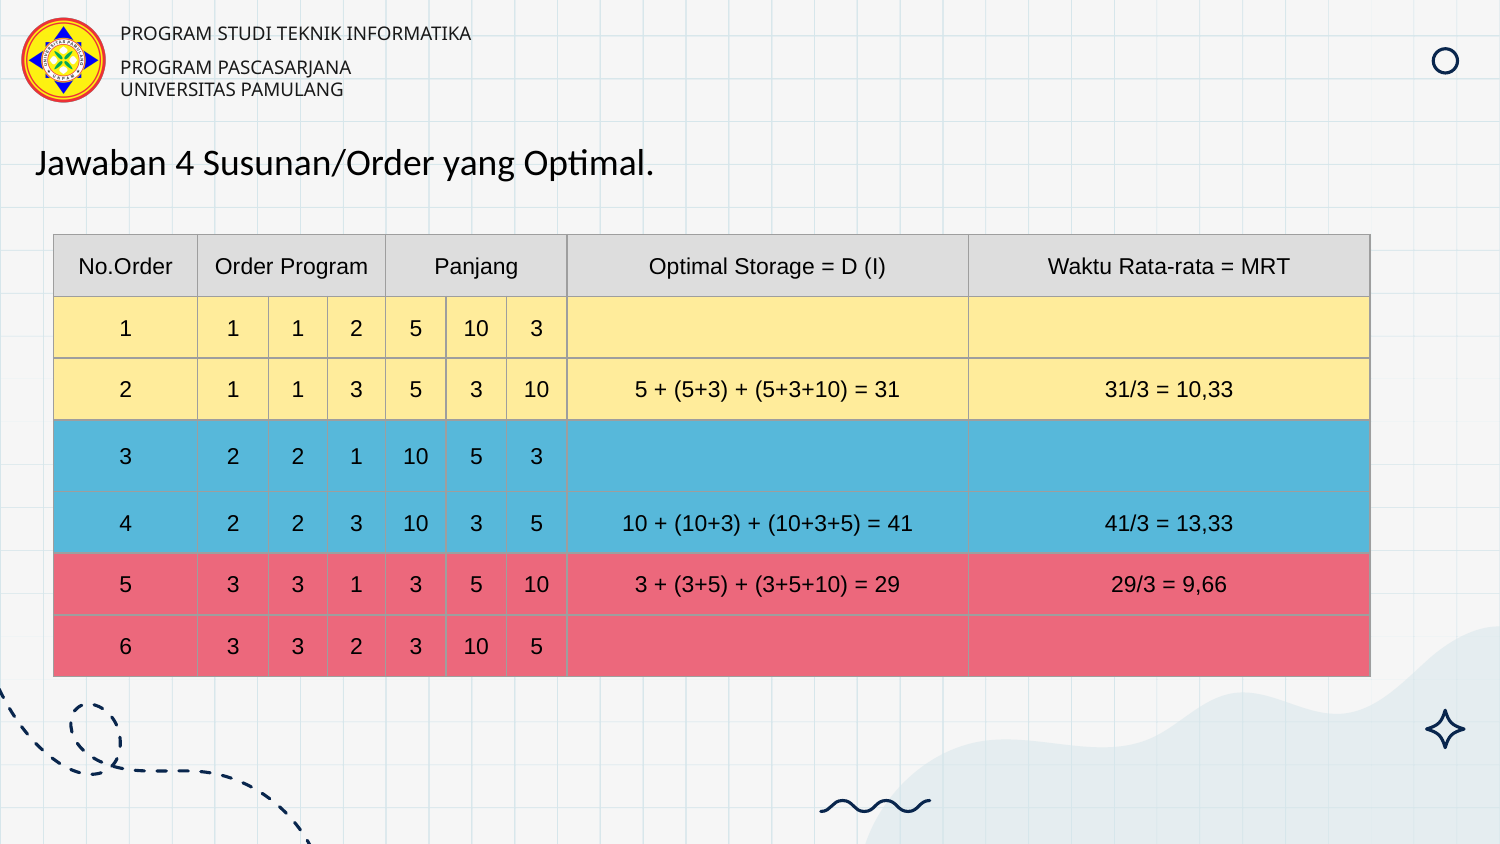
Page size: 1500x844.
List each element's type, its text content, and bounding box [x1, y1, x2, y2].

table_cell 5 [507, 492, 566, 552]
table_cell 10 [447, 616, 506, 676]
table_cell 3 [507, 297, 566, 357]
table_cell 3 [269, 554, 327, 614]
table_header Waktu Rata-rata = MRT [969, 235, 1369, 296]
table_cell 2 [54, 359, 197, 419]
table_cell 10 [507, 554, 566, 614]
table_cell 3 [328, 359, 385, 419]
table_cell 29/3 = 9,66 [969, 554, 1369, 614]
table_cell 10 + (10+3) + (10+3+5) = 41 [568, 492, 968, 552]
table_cell [969, 616, 1369, 676]
table_cell 31/3 = 10,33 [969, 359, 1369, 419]
table_cell 3 [198, 554, 268, 614]
table_cell 3 [507, 421, 566, 491]
table_header Optimal Storage = D (I) [568, 235, 968, 296]
table_cell 5 [507, 616, 566, 676]
table_header Order Program [198, 235, 385, 296]
table_cell 2 [269, 421, 327, 491]
table_cell 3 + (3+5) + (3+5+10) = 29 [568, 554, 968, 614]
table_header Panjang [386, 235, 566, 296]
table_cell 10 [507, 359, 566, 419]
table_cell 10 [386, 492, 445, 552]
table_cell [568, 421, 968, 491]
table_cell 3 [386, 616, 445, 676]
table_cell 2 [328, 297, 385, 357]
table_cell 5 [447, 421, 506, 491]
table_cell 3 [328, 492, 385, 552]
table_cell 5 [386, 297, 445, 357]
table_cell 1 [198, 297, 268, 357]
table_cell [568, 297, 968, 357]
table_cell 3 [447, 492, 506, 552]
table_cell 3 [54, 421, 197, 491]
table_cell 1 [328, 554, 385, 614]
table_cell [969, 297, 1369, 357]
picture [0, 0, 1500, 844]
table_cell 5 [386, 359, 445, 419]
table_cell 5 [447, 554, 506, 614]
table_cell 1 [198, 359, 268, 419]
table_cell 10 [386, 421, 445, 491]
table_cell 2 [328, 616, 385, 676]
table_cell [568, 616, 968, 676]
table_cell 1 [328, 421, 385, 491]
table_cell 5 [54, 554, 197, 614]
table_cell 5 + (5+3) + (5+3+10) = 31 [568, 359, 968, 419]
table_cell 1 [269, 359, 327, 419]
table_cell 6 [54, 616, 197, 676]
table_cell 2 [269, 492, 327, 552]
table_cell 2 [198, 421, 268, 491]
table_cell 1 [54, 297, 197, 357]
table_cell 3 [386, 554, 445, 614]
table_header No.Order [54, 235, 197, 296]
table_cell 2 [198, 492, 268, 552]
text_box Jawaban 4 Susunan/Order yang Optimal. [20, 127, 1371, 191]
table_cell 3 [269, 616, 327, 676]
table_cell 1 [269, 297, 327, 357]
table_cell [969, 421, 1369, 491]
table_cell 41/3 = 13,33 [969, 492, 1369, 552]
table_cell 10 [447, 297, 506, 357]
table_cell 4 [54, 492, 197, 552]
table_cell 3 [198, 616, 268, 676]
text_box PROGRAM STUDI TEKNIK INFORMATIKA PROGRAM PASCASARJANA UNIVERSITAS PAMULANG [135, 26, 520, 96]
table_cell 3 [447, 359, 506, 419]
